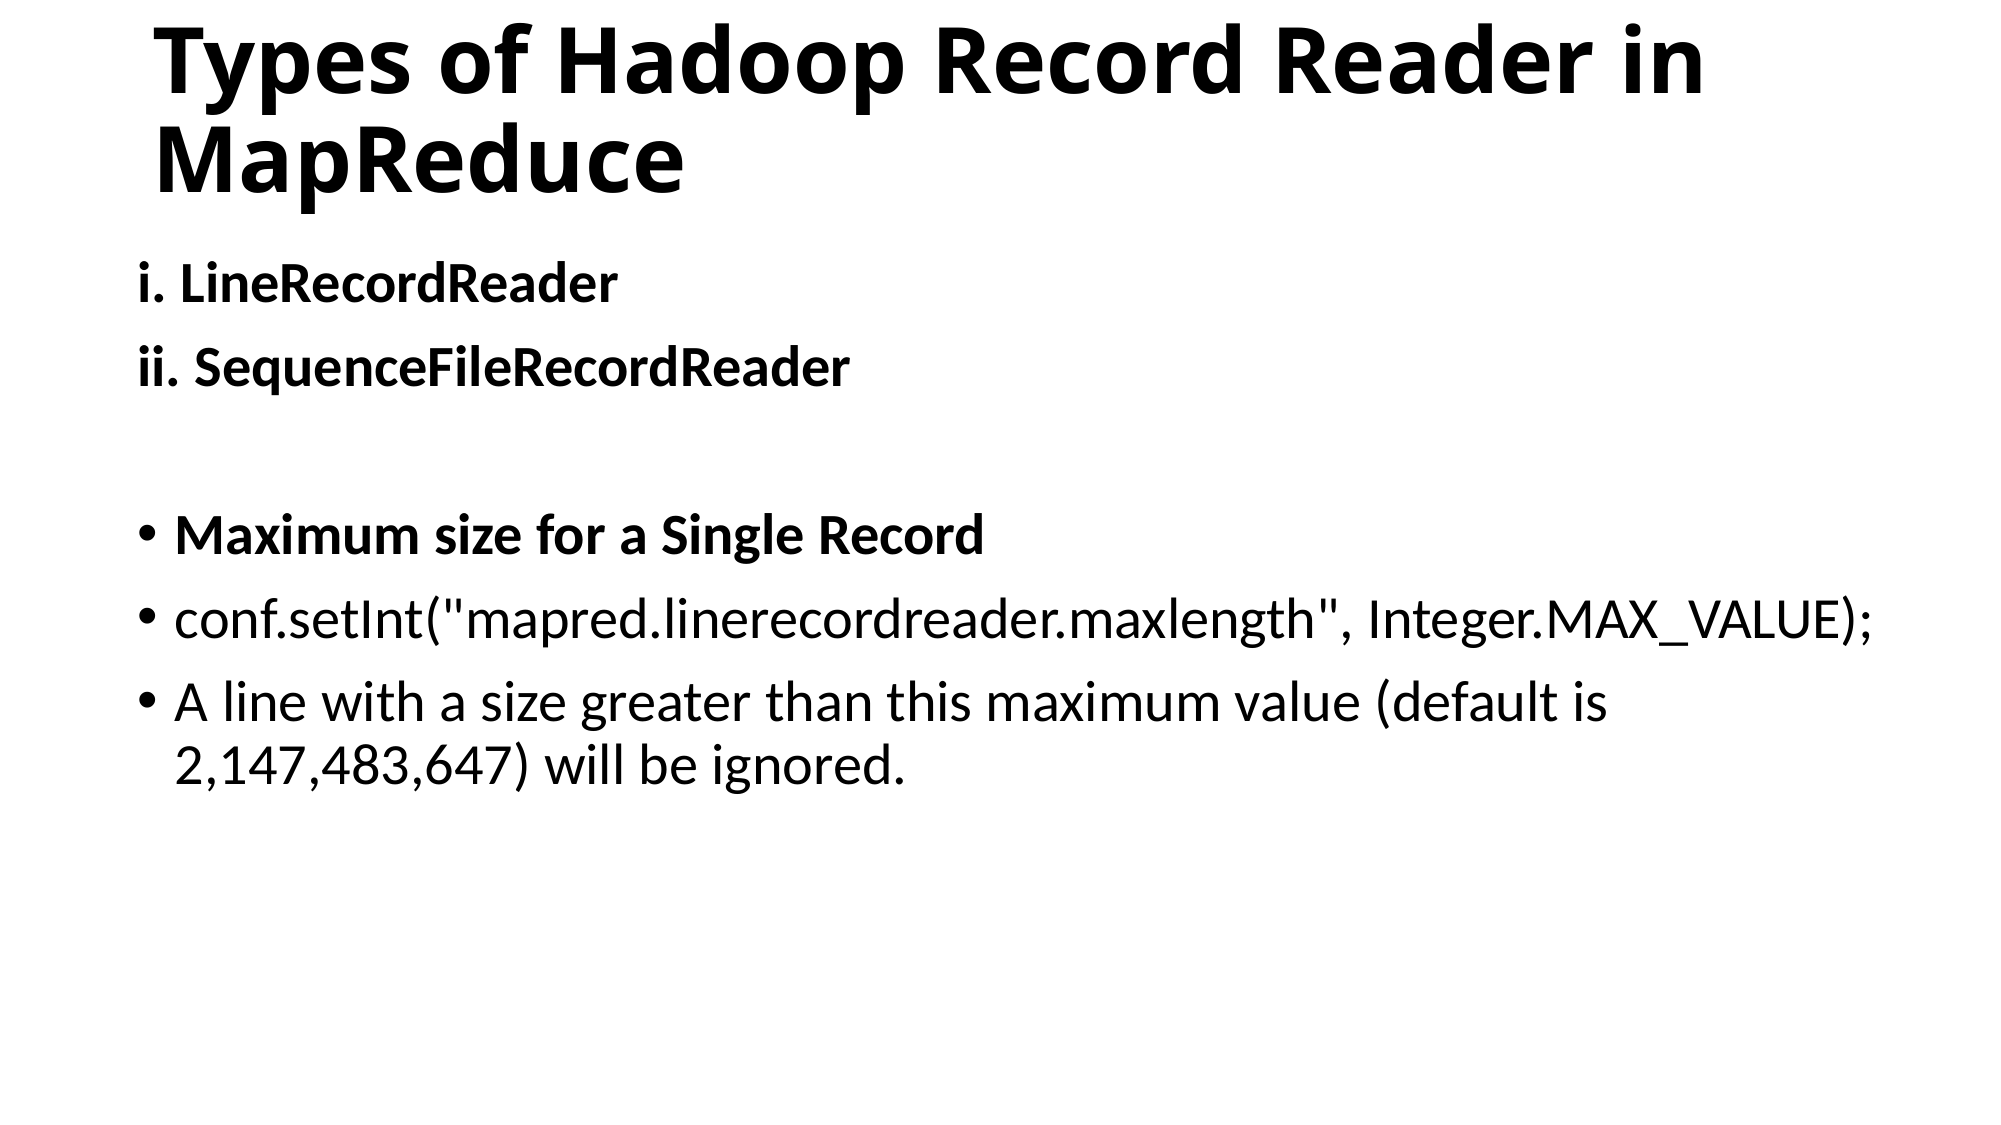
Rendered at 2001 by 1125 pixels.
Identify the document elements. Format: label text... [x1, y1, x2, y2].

list i. LineRecordReader ii. SequenceFileRecordReader Maximum size for a Single Record conf.setInt("mapred.linerecordreader.maxlength", Integer.MAX_VALUE); A line with a size greater than this maximum value (default is 2,147,483,647) will be ignored. [122, 245, 1936, 1014]
title Types of Hadoop Record Reader in MapReduce [137, 59, 1863, 245]
